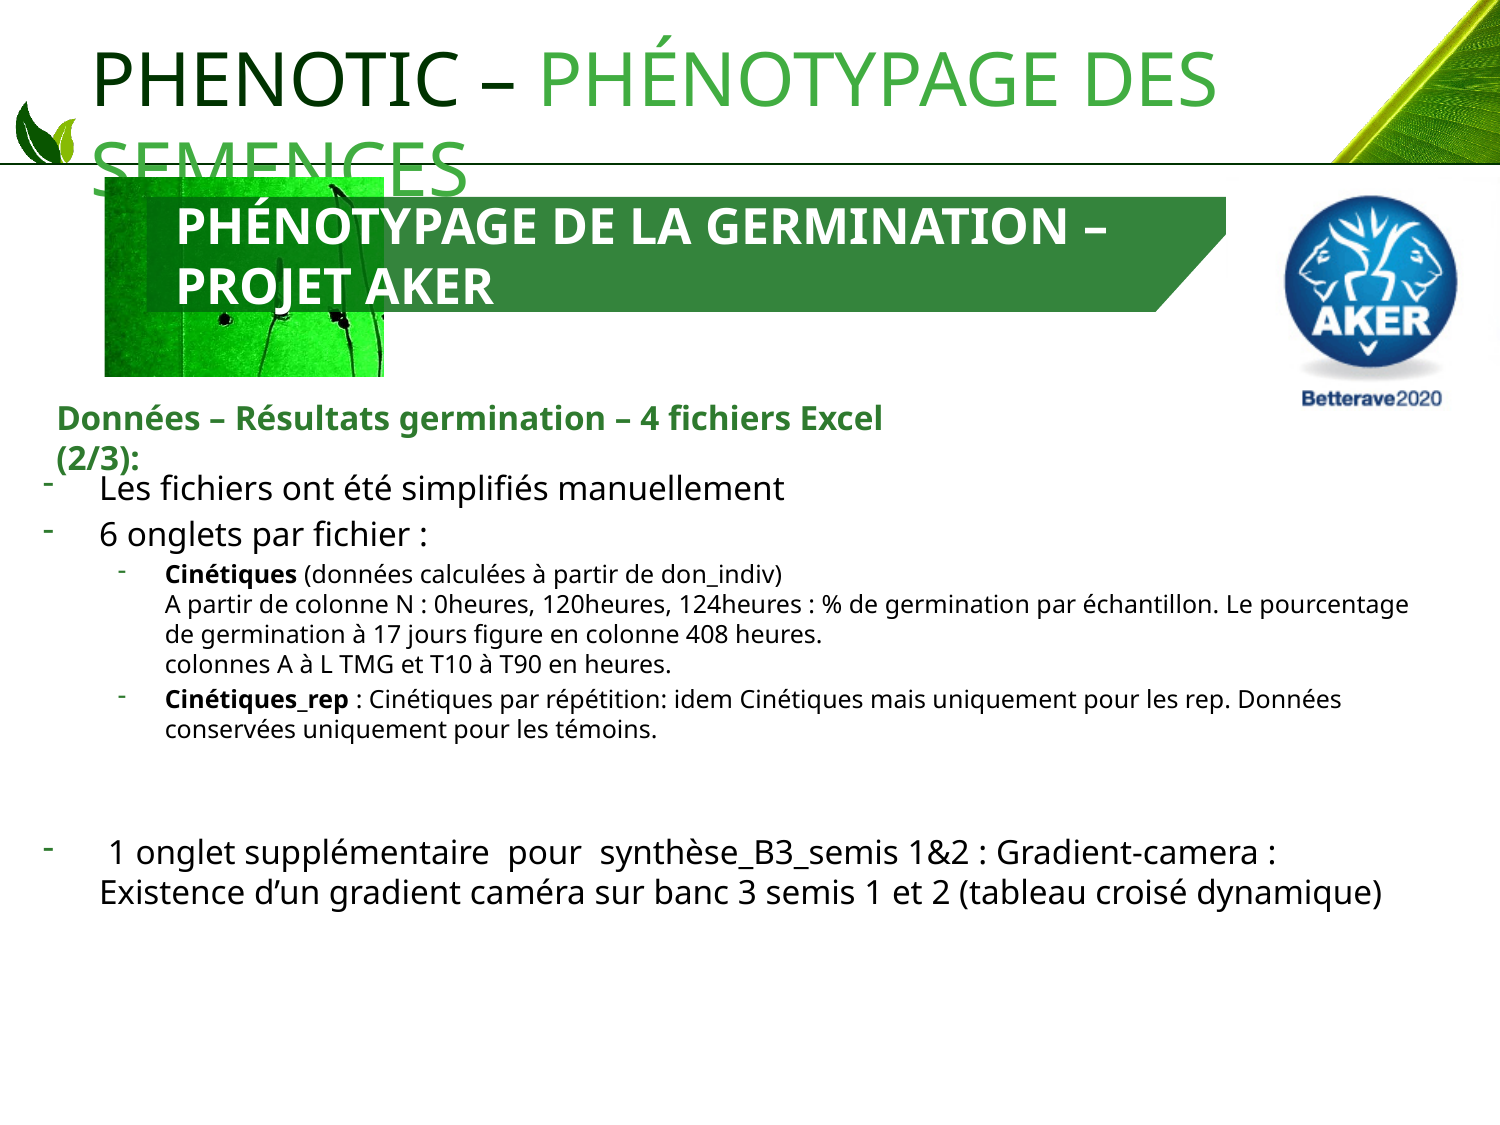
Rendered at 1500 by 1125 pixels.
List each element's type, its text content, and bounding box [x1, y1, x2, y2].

picture [1269, 0, 1500, 163]
picture [1226, 177, 1500, 411]
picture [3, 92, 75, 163]
text_box Les fichiers ont été simplifiés manuellement 6 onglets par fichier : Cinétiques (données calculées à partir de don_indiv) A partir de colonne N : 0heures, 120heures, 124heures : % de germination par échantillon. Le pourcentage de germination à 17 jours figure en colonne 408 heures. colonnes A à L TMG et T10 à T90 en heures. Cinétiques_rep : Cinétiques par répétition: idem Cinétiques mais uniquement pour les rep. Données conservées uniquement pour les témoins. 1 onglet supplémentaire pour synthèse_B3_semis 1&2 : Gradient-camera : Existence d’un gradient caméra sur banc 3 semis 1 et 2 (tableau croisé dynamique) [27, 459, 1439, 821]
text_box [104, 177, 1224, 377]
picture [3, 165, 75, 171]
text_box Données – Résultats germination – 4 fichiers Excel (2/3): [41, 390, 969, 459]
title Phenotic – Phénotypage des semences [75, 27, 1425, 216]
picture [1425, 165, 1500, 170]
